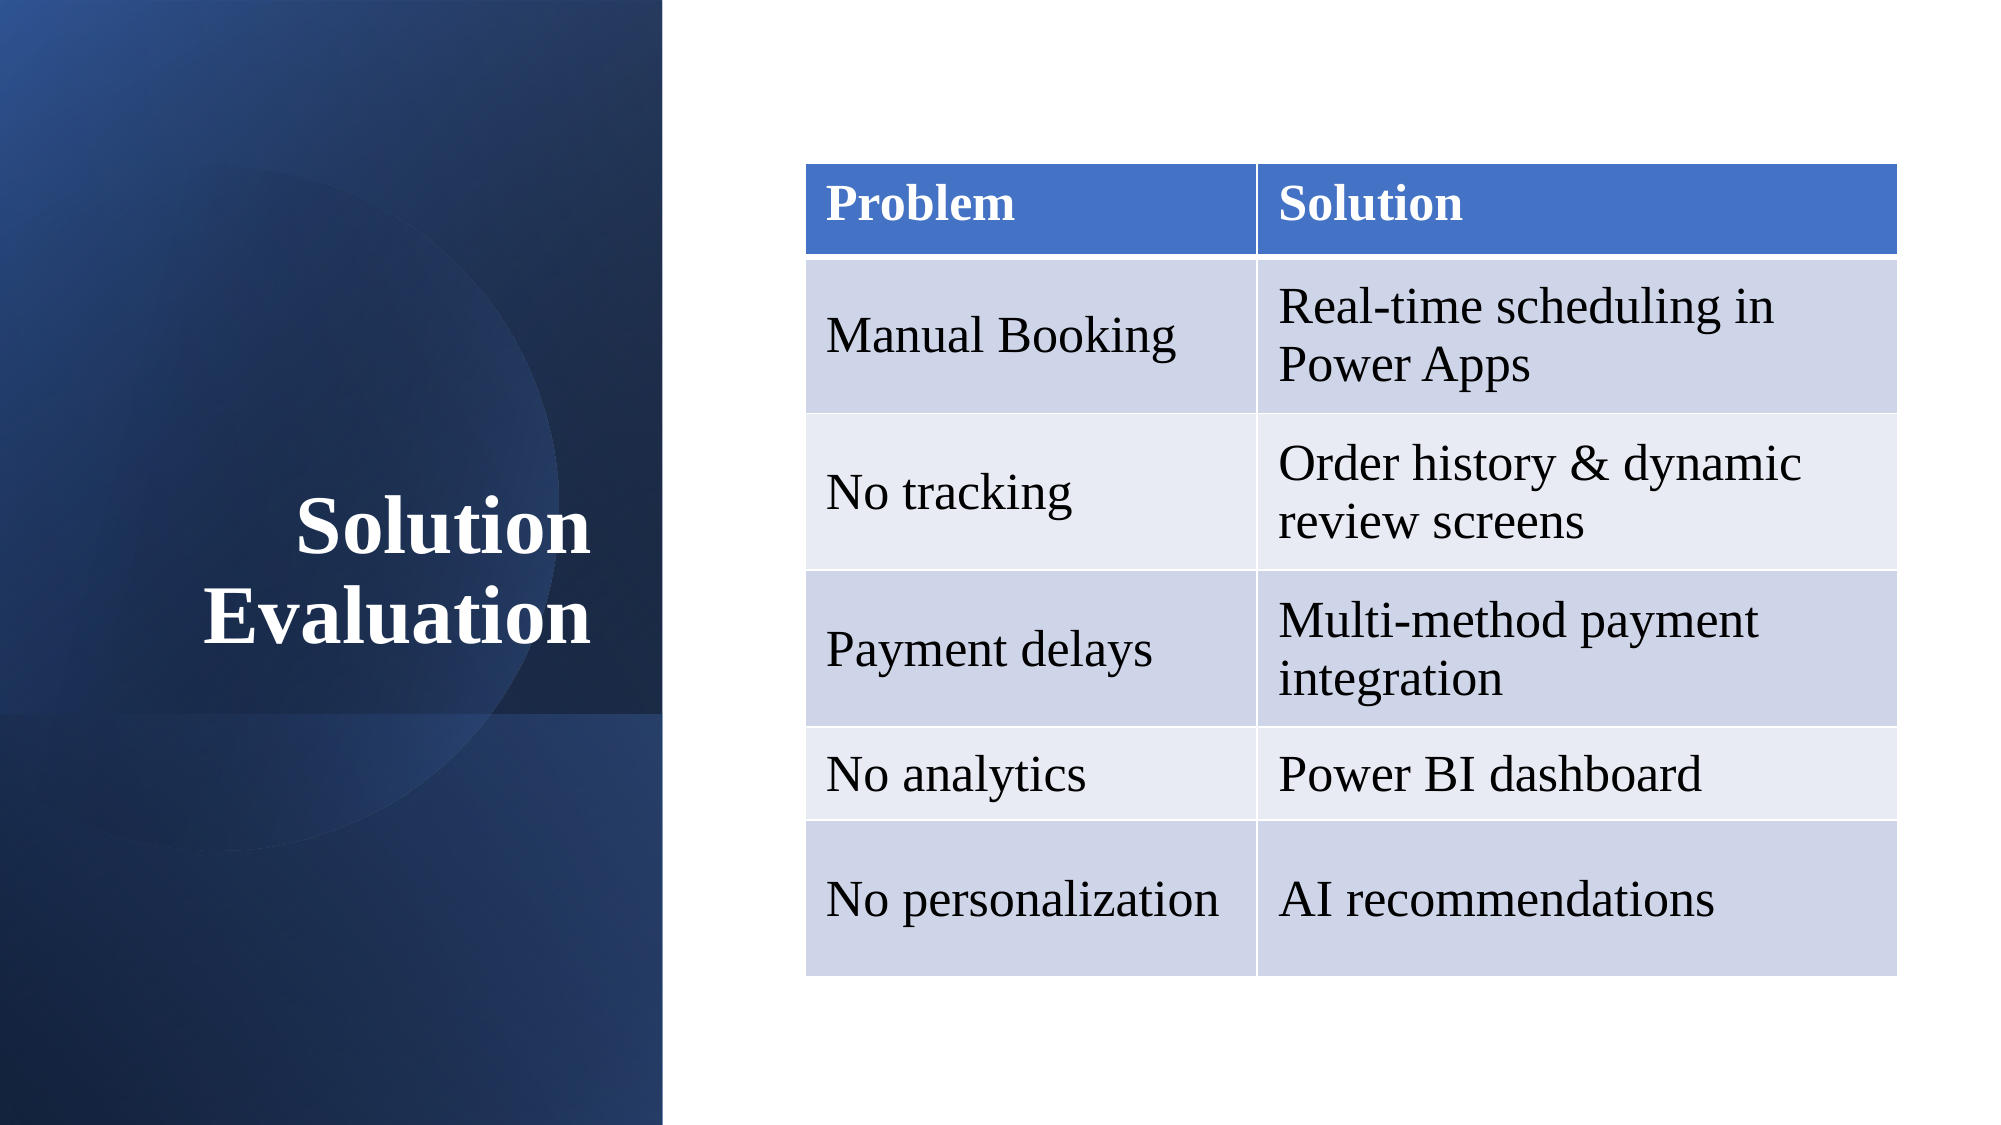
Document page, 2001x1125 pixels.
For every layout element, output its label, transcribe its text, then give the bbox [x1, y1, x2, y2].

table_cell No tracking [806, 414, 1256, 569]
text_box [663, 0, 2000, 1125]
table_cell AI recommendations [1258, 821, 1897, 976]
table_header Problem [806, 164, 1256, 254]
table_cell Payment delays [806, 571, 1256, 726]
table_header Solution [1258, 164, 1897, 254]
table_cell Real-time scheduling in Power Apps [1258, 260, 1897, 413]
text_box [0, 0, 663, 1125]
table_cell No personalization [806, 821, 1256, 976]
table_cell Order history & dynamic review screens [1258, 414, 1897, 569]
table_cell Multi-method payment integration [1258, 571, 1897, 726]
table_cell No analytics [806, 728, 1256, 819]
table_cell Manual Booking [806, 260, 1256, 413]
table_cell Power BI dashboard [1258, 728, 1897, 819]
title Solution Evaluation [96, 276, 608, 670]
